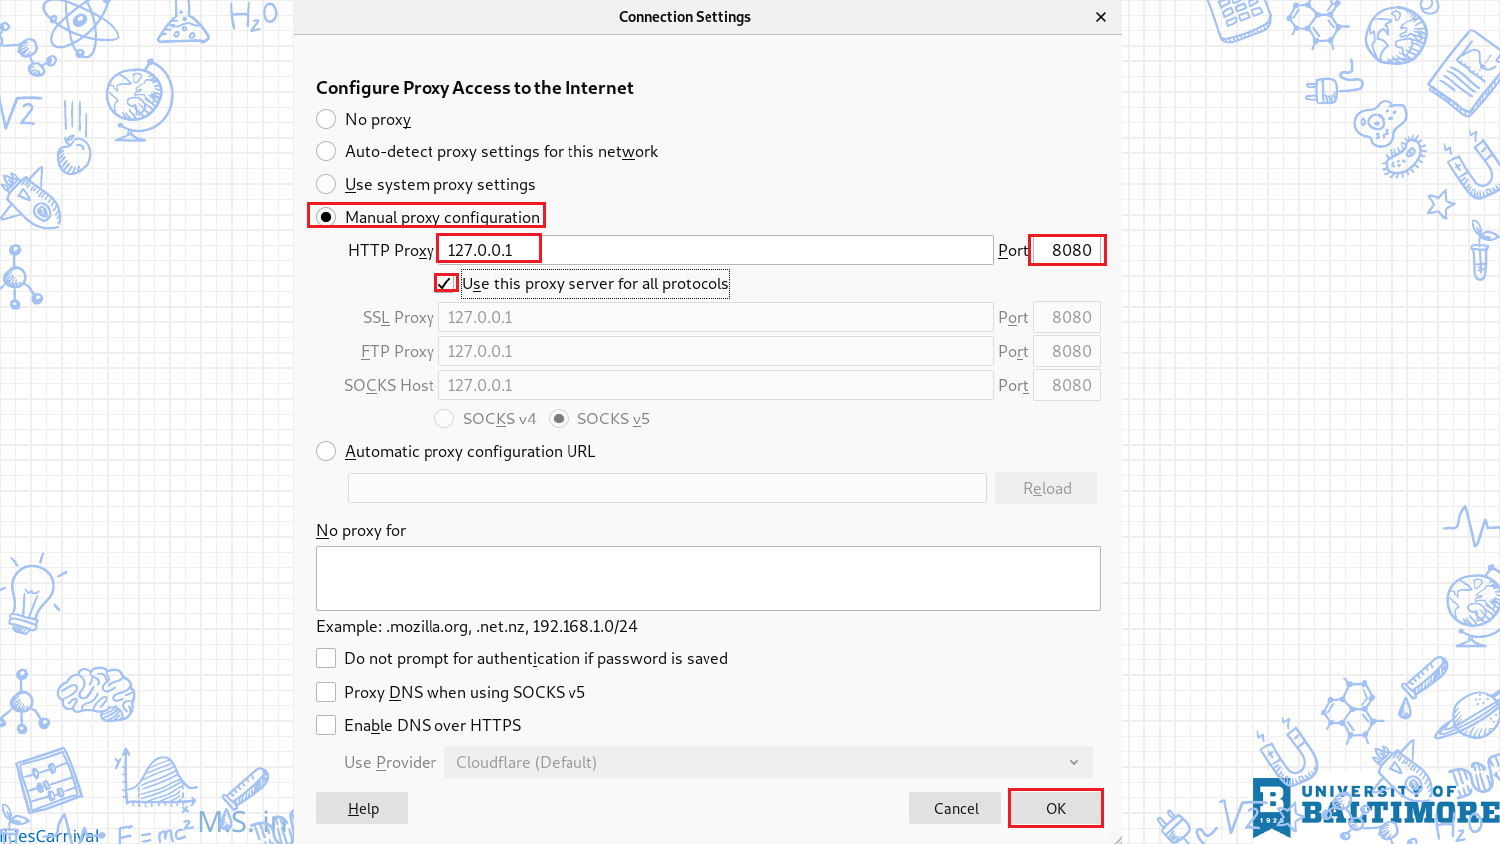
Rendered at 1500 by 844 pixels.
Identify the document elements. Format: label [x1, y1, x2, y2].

picture [1405, 773, 1430, 800]
picture [1253, 771, 1500, 844]
picture [1471, 771, 1479, 786]
picture [1381, 771, 1421, 792]
picture [1342, 796, 1349, 806]
picture [1479, 779, 1483, 790]
picture [1375, 780, 1390, 791]
picture [294, 0, 1122, 844]
picture [1408, 786, 1417, 792]
picture [1481, 771, 1489, 788]
picture [1354, 819, 1361, 827]
picture [1283, 771, 1308, 783]
picture [1388, 823, 1396, 835]
